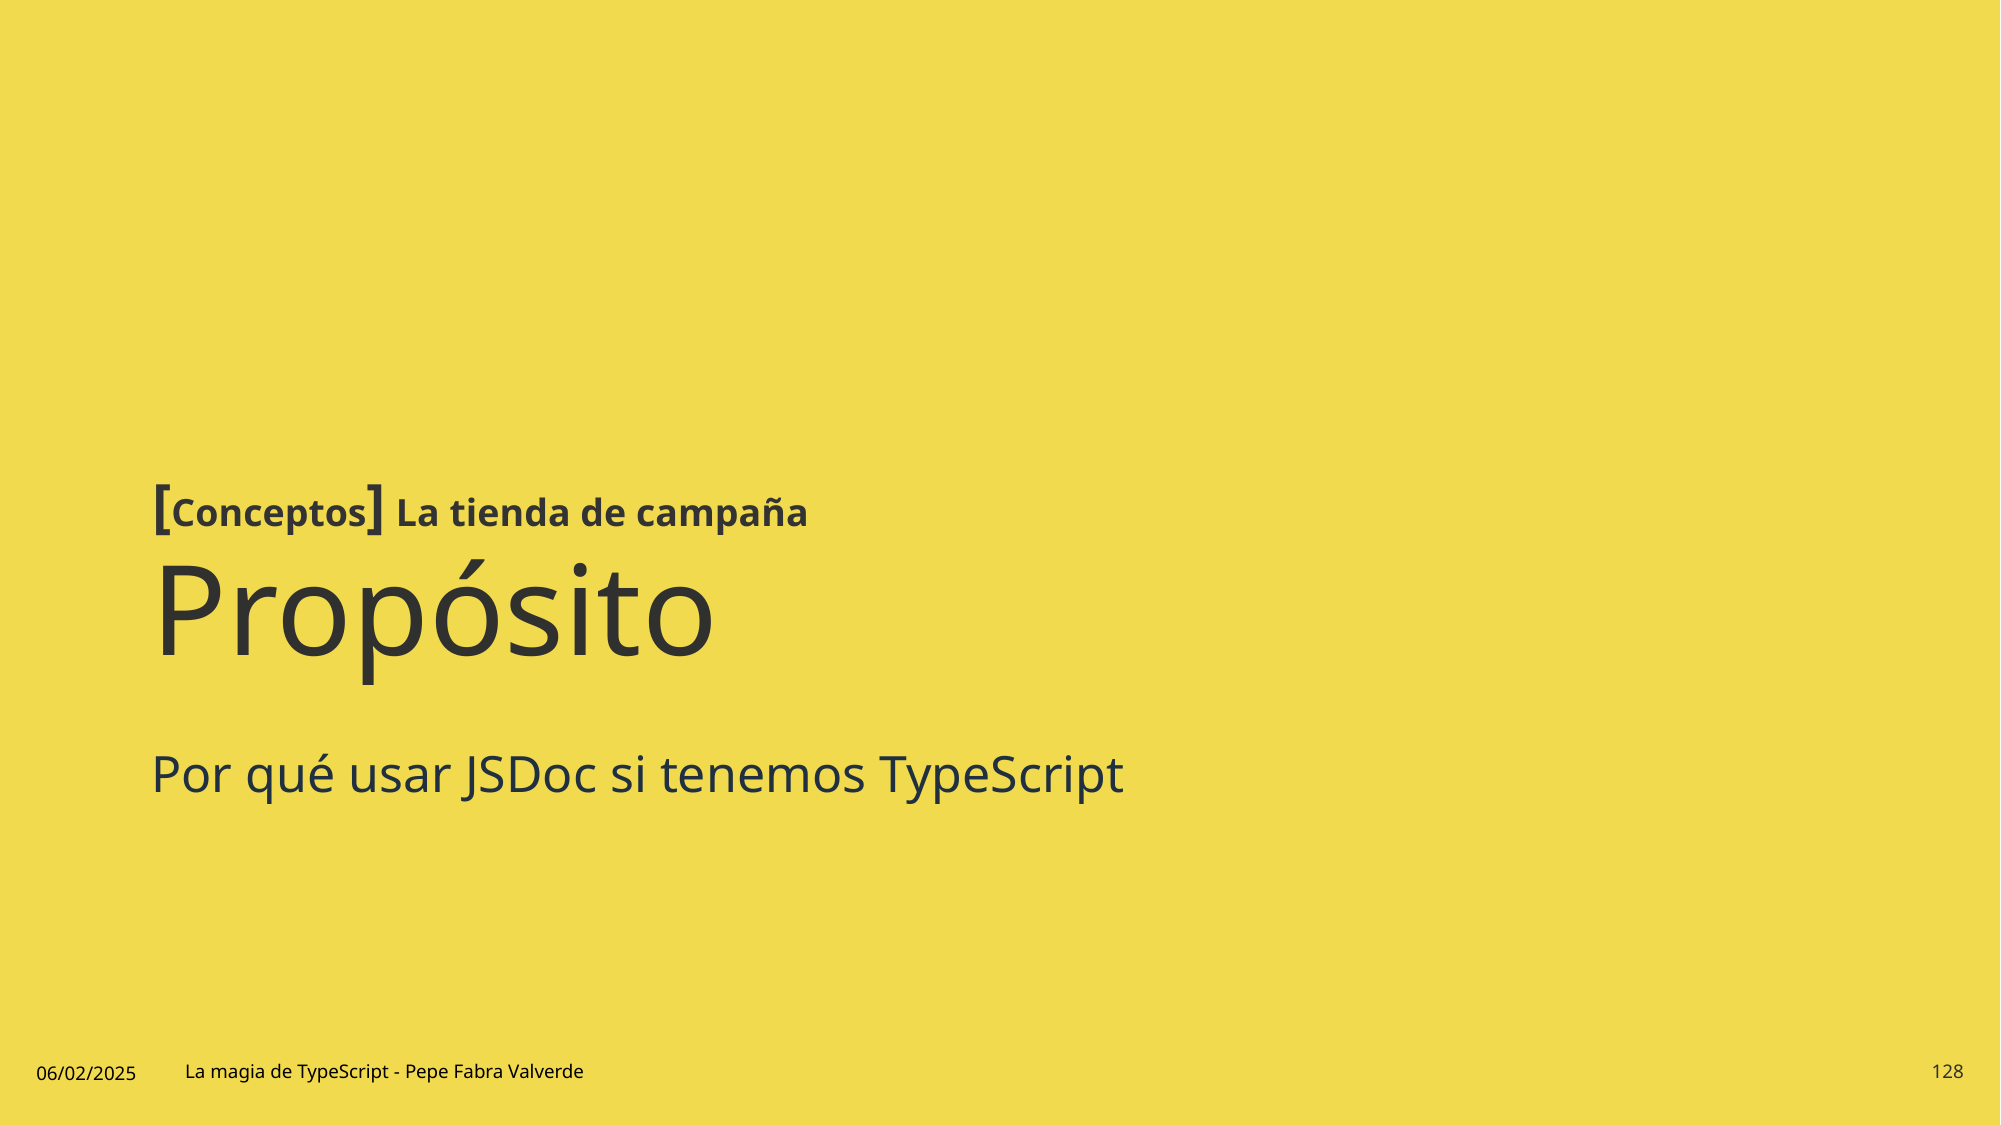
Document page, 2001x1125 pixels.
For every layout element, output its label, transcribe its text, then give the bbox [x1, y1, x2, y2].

footer La magia de TypeScript - Pepe Fabra Valverde [170, 1042, 846, 1103]
text_box [Conceptos] La tienda de campaña [137, 460, 1138, 546]
list Por qué usar JSDoc si tenemos TypeScript [136, 728, 1862, 999]
title Propósito [136, 60, 1862, 688]
slide_number 128 [1528, 1042, 1979, 1103]
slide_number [21, 1042, 165, 1103]
